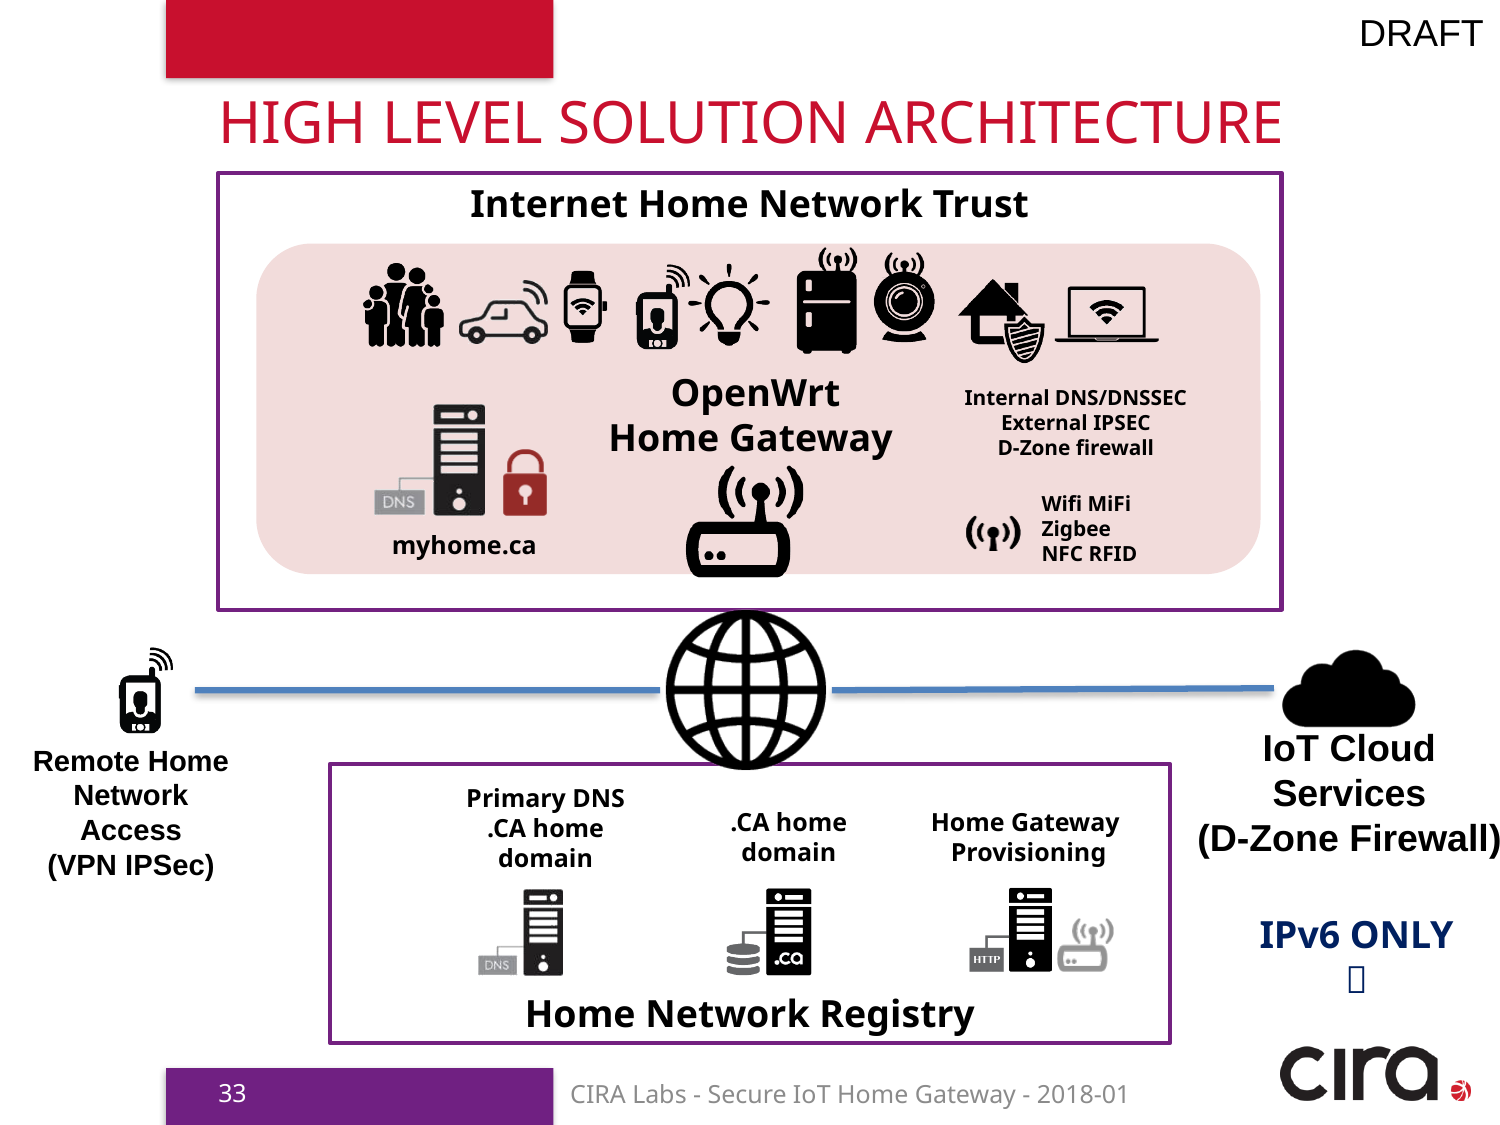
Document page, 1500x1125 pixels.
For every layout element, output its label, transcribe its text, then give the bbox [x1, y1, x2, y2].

text_box Home Network Registry [328, 762, 1172, 1045]
picture [1273, 612, 1426, 764]
picture [719, 882, 818, 981]
picture [678, 455, 811, 587]
text_box myhome.ca [377, 526, 552, 567]
picture [1280, 1046, 1471, 1101]
text_box Primary DNS .CA home domain [430, 775, 661, 880]
slide_number 33 [203, 1064, 554, 1125]
text_box Home Gateway Provisioning [916, 798, 1142, 874]
picture [964, 882, 1117, 977]
text_box Wifi MiFi Zigbee NFC RFID [1026, 483, 1183, 574]
text_box .CA home domain [679, 798, 899, 874]
picture [659, 604, 833, 777]
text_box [354, 243, 1050, 370]
title High Level SOLUTION Architecture [203, 78, 1422, 266]
picture [374, 404, 485, 517]
text_box Internal DNS/DNSSEC External IPSEC D-Zone firewall [949, 377, 1202, 467]
text_box IoT Cloud Services (D-Zone Firewall) [1182, 716, 1500, 866]
picture [962, 509, 1025, 551]
picture [96, 641, 196, 739]
text_box Internet Home Network Trust [216, 171, 1284, 612]
text_box Remote Home Network Access (VPN IPSec) [5, 734, 257, 889]
picture [1052, 260, 1161, 368]
picture [487, 444, 563, 520]
footer CIRA Labs - Secure IoT Home Gateway - 2018-01 [555, 1066, 1312, 1125]
picture [477, 889, 564, 977]
text_box IPv6 ONLY  [1244, 903, 1469, 1009]
